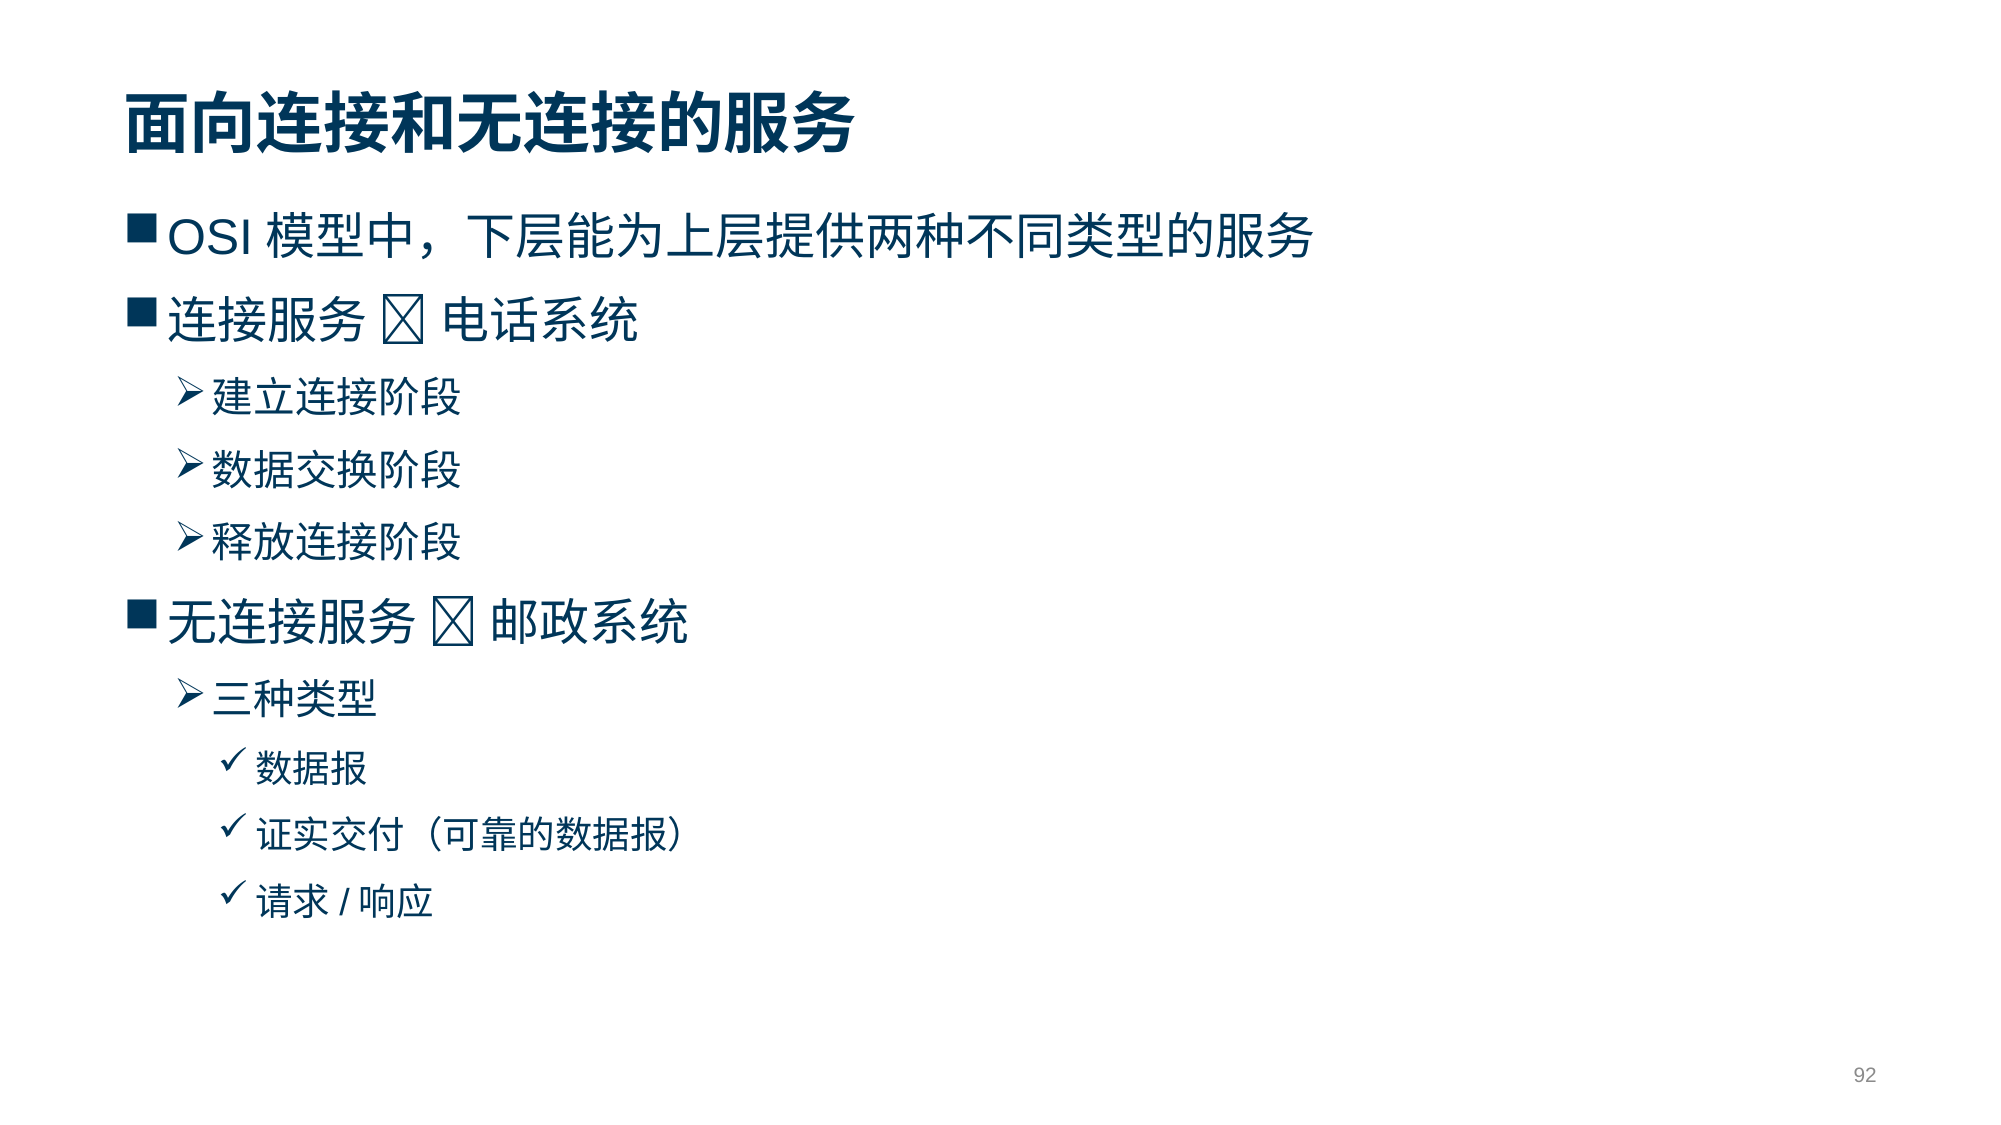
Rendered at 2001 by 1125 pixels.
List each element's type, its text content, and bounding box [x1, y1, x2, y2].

slide_number 92 [1759, 1051, 1892, 1097]
list OSI模型中，下层能为上层提供两种不同类型的服务 连接服务  电话系统 建立连接阶段 数据交换阶段 释放连接阶段 无连接服务  邮政系统 三种类型 数据报 证实交付（可靠的数据报） 请求/响应 [108, 184, 1890, 1007]
title 面向连接和无连接的服务 [108, 21, 1890, 169]
